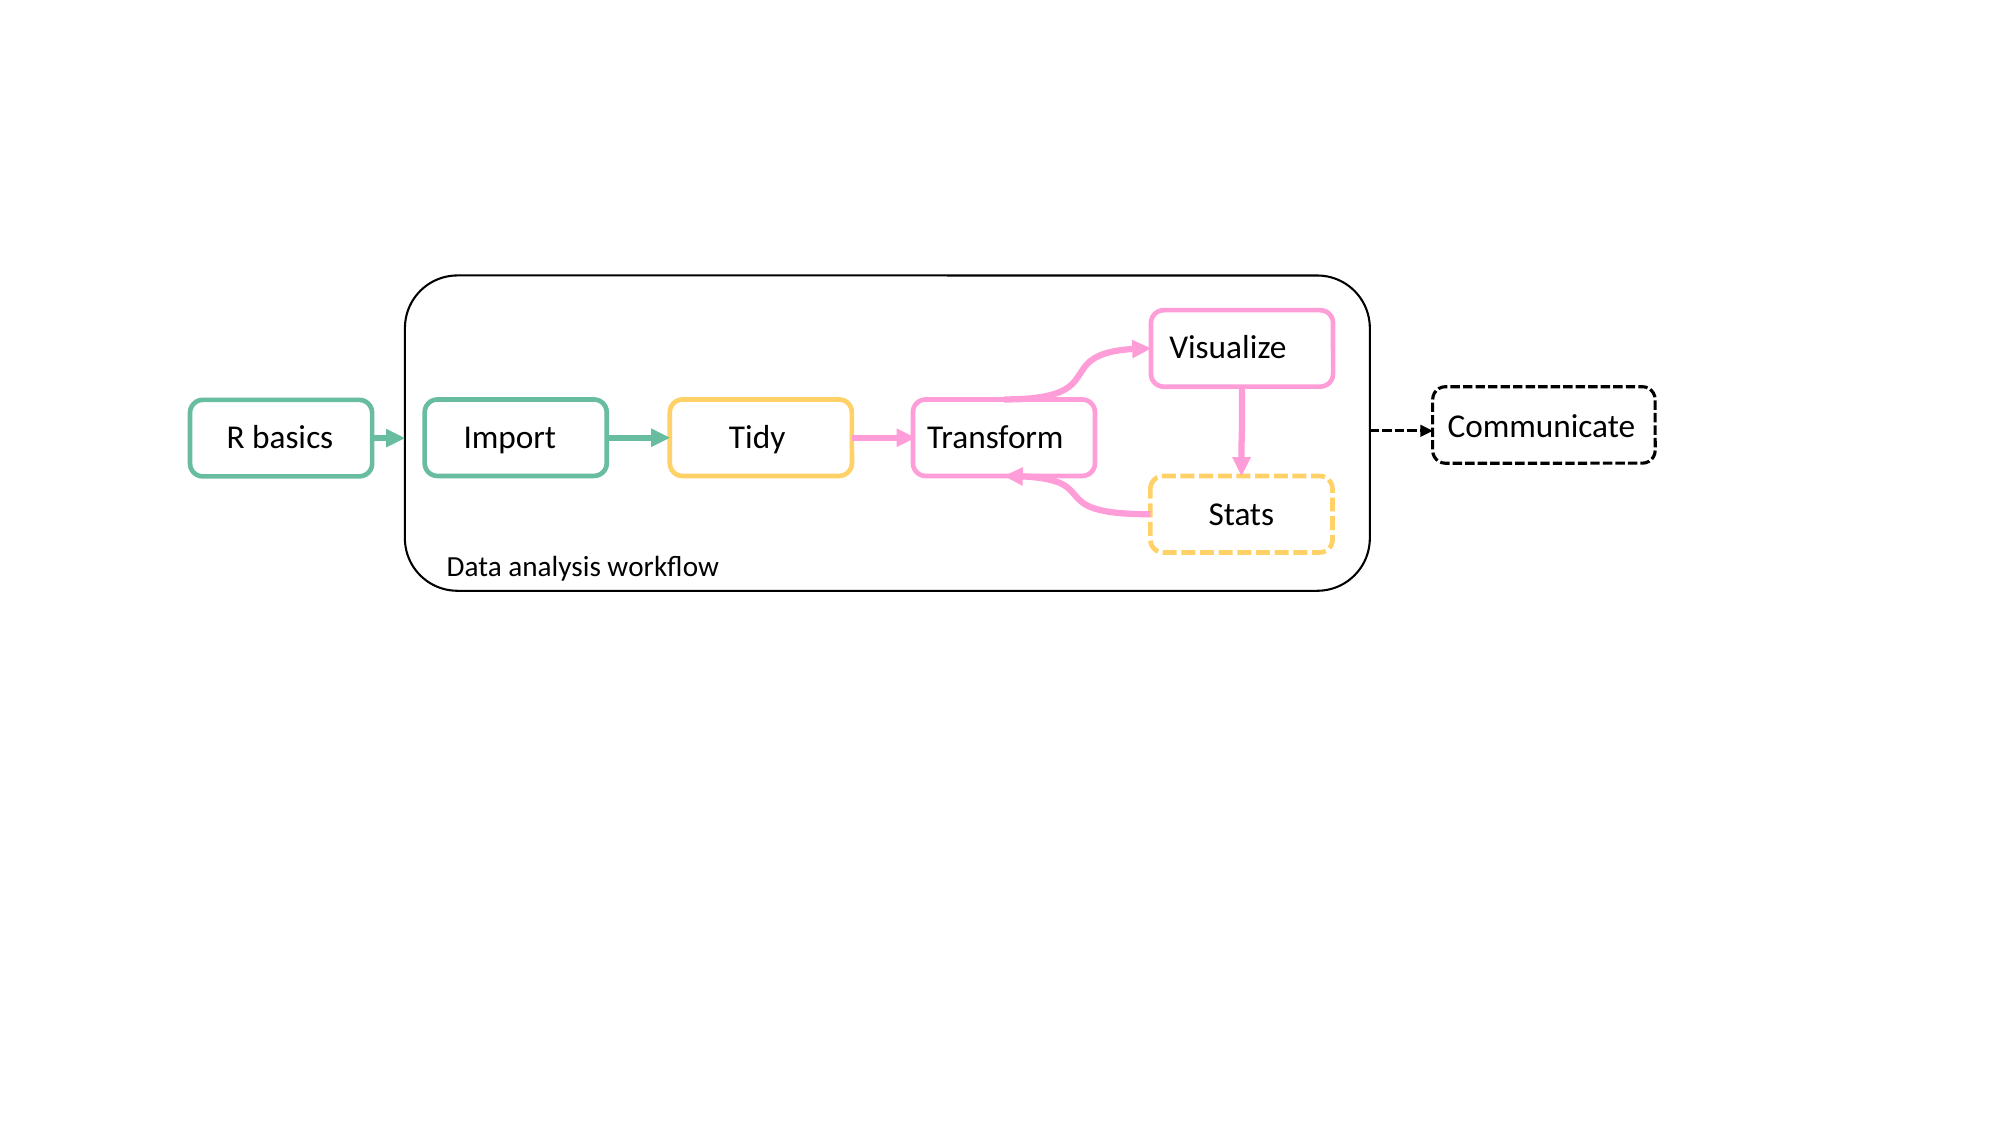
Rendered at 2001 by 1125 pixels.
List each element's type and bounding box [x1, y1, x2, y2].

text_box [190, 275, 1656, 591]
